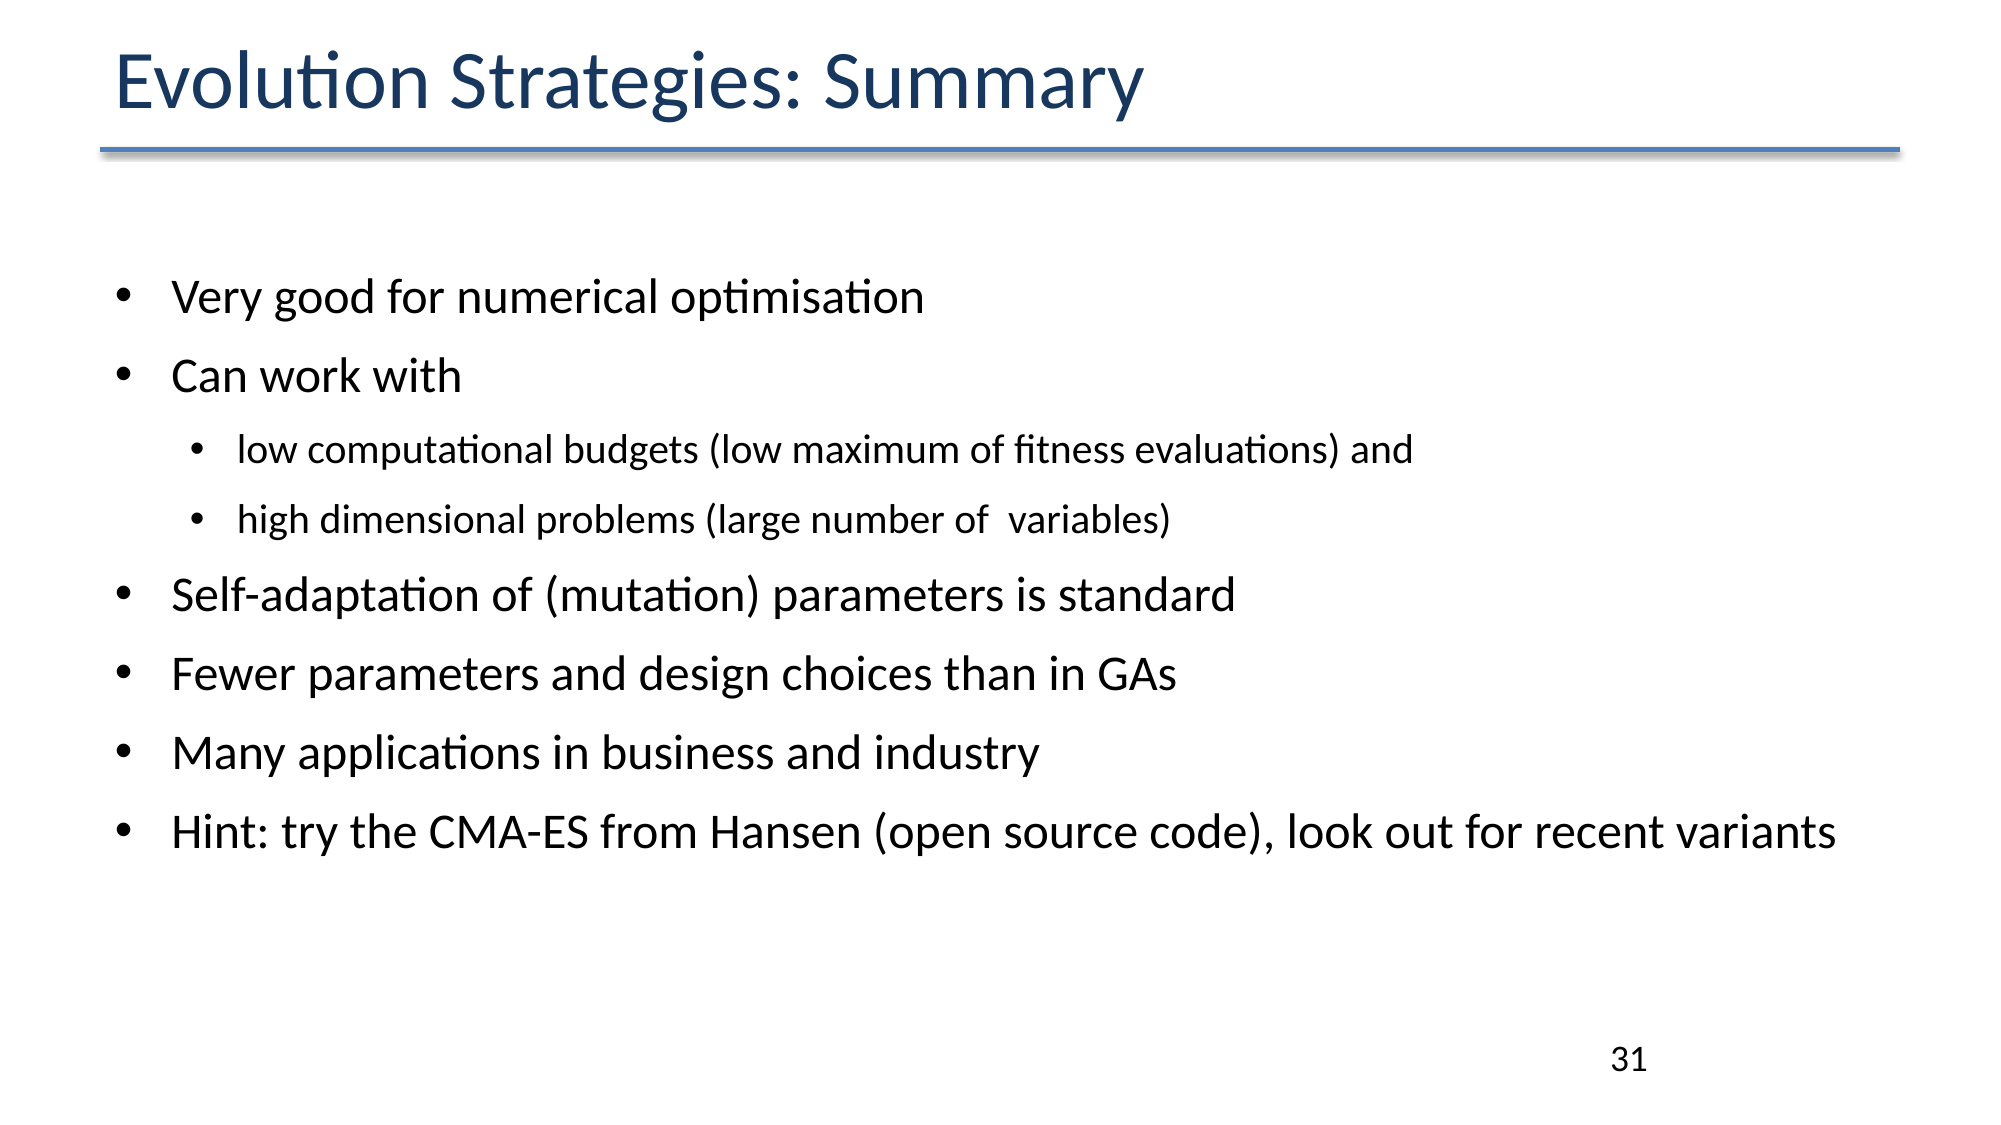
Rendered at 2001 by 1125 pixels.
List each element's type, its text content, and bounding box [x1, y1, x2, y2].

title Evolution Strategies: Summary [99, 3, 1900, 147]
list Very good for numerical optimisation Can work with low computational budgets (low maximum of fitness evaluations) and high dimensional problems (large number of variables) Self-adaptation of (mutation) parameters is standard Fewer parameters and design choices than in GAs Many applications in business and industry Hint: try the CMA-ES from Hansen (open source code), look out for recent variants [99, 262, 1900, 1060]
slide_number 31 [1595, 1026, 1750, 1109]
